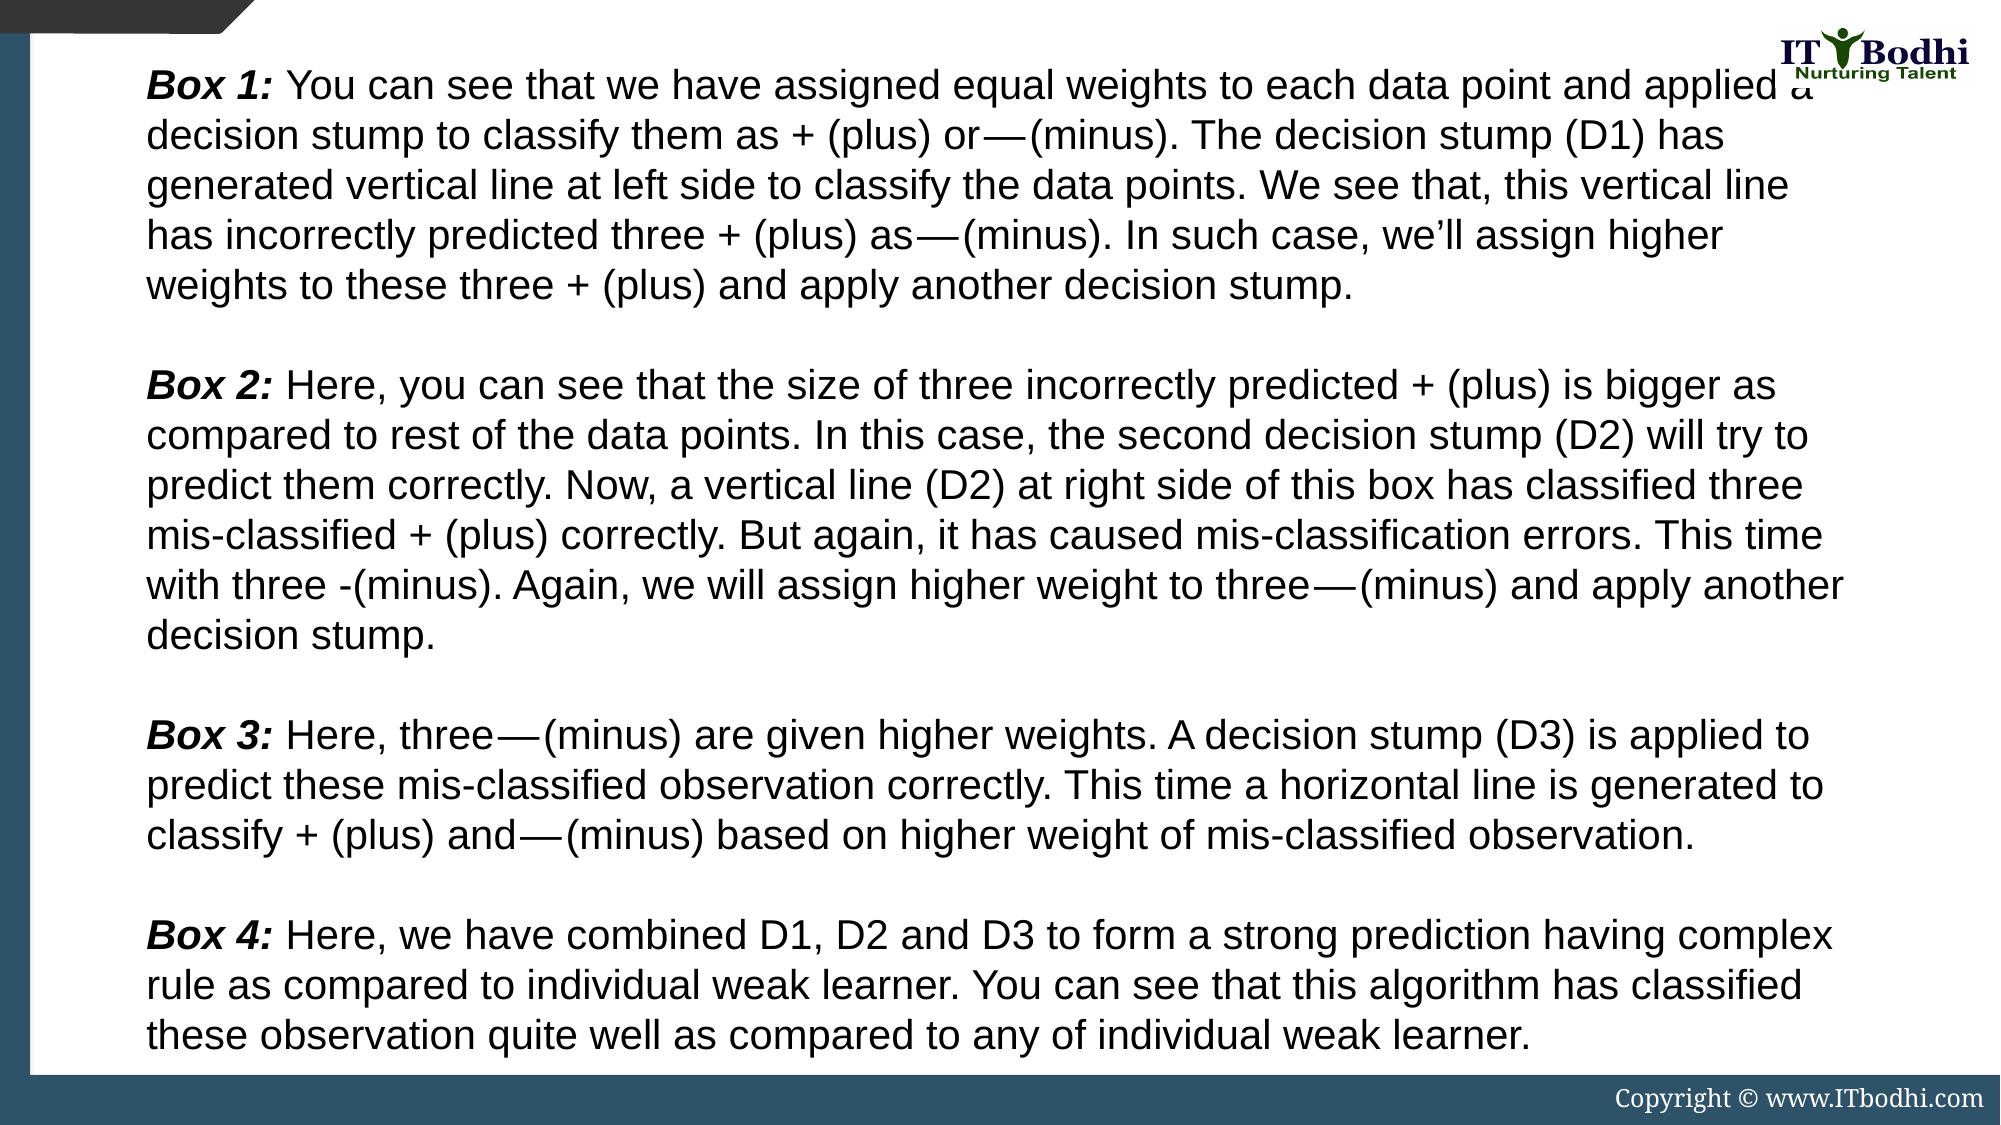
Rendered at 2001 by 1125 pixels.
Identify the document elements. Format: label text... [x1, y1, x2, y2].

text_box Box 1: You can see that we have assigned equal weights to each data point and applied a decision stump to classify them as + (plus) or — (minus). The decision stump (D1) has generated vertical line at left side to classify the data points. We see that, this vertical line has incorrectly predicted three + (plus) as — (minus). In such case, we’ll assign higher weights to these three + (plus) and apply another decision stump. Box 2: Here, you can see that the size of three incorrectly predicted + (plus) is bigger as compared to rest of the data points. In this case, the second decision stump (D2) will try to predict them correctly. Now, a vertical line (D2) at right side of this box has classified three mis-classified + (plus) correctly. But again, it has caused mis-classification errors. This time with three -(minus). Again, we will assign higher weight to three — (minus) and apply another decision stump. Box 3: Here, three — (minus) are given higher weights. A decision stump (D3) is applied to predict these mis-classified observation correctly. This time a horizontal line is generated to classify + (plus) and — (minus) based on higher weight of mis-classified observation. Box 4: Here, we have combined D1, D2 and D3 to form a strong prediction having complex rule as compared to individual weak learner. You can see that this algorithm has classified these observation quite well as compared to any of individual weak learner. [131, 50, 1869, 1066]
text_box Copyright © www.ITbodhi.com [24, 1074, 2000, 1125]
picture [1774, 24, 1976, 88]
